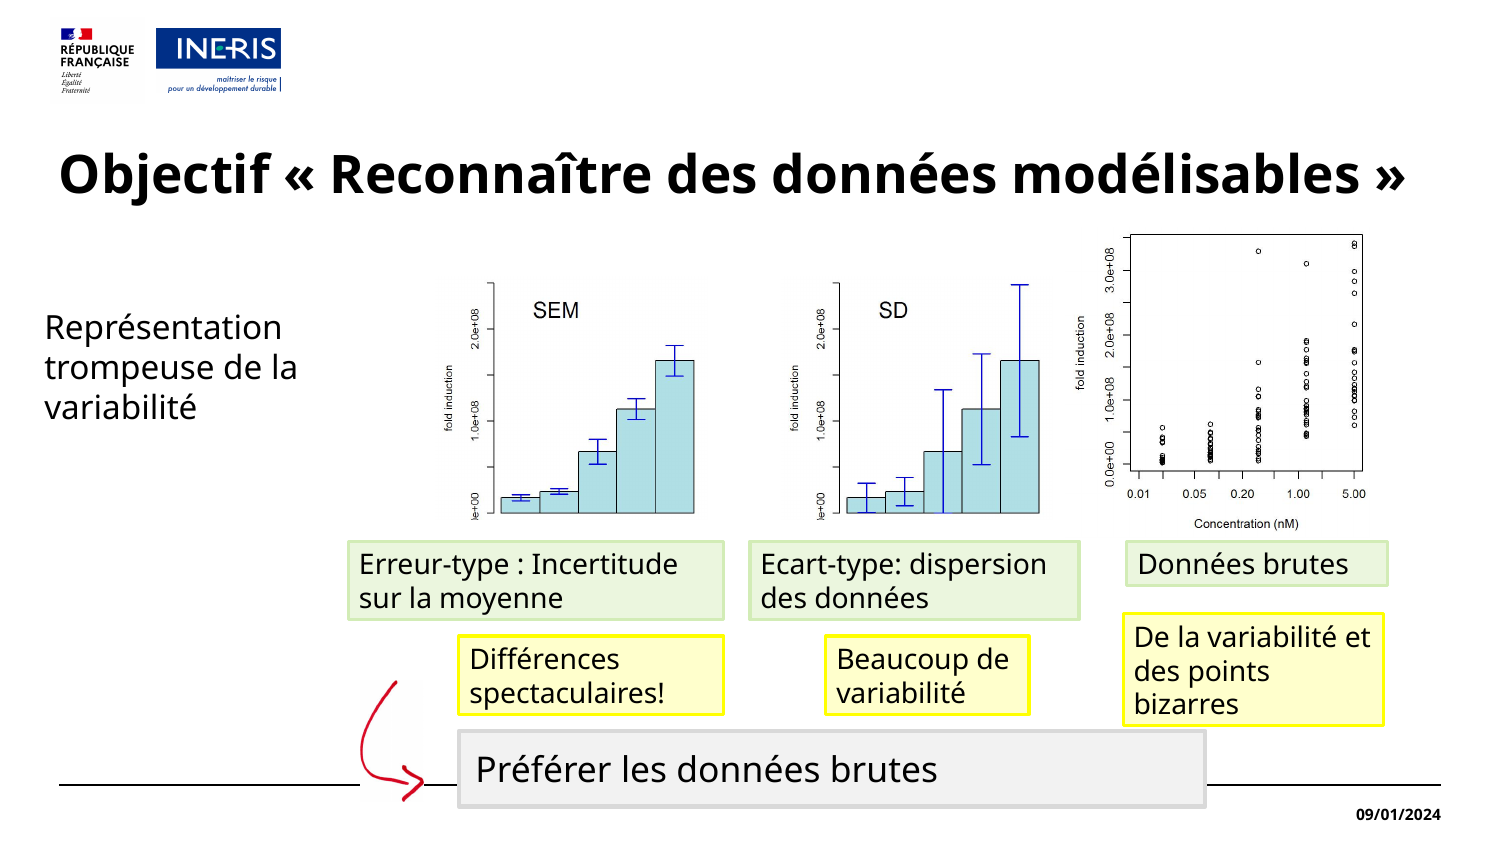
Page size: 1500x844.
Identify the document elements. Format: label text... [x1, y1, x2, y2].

title Objectif « Reconnaître des données modélisables » [59, 147, 1441, 237]
text_box Ecart-type: dispersion des données [750, 541, 1080, 620]
picture [780, 275, 1053, 520]
text_box De la variabilité et des points bizarres [1123, 613, 1384, 726]
picture [360, 680, 424, 802]
picture [50, 17, 145, 104]
picture [156, 28, 281, 93]
text_box Préférer les données brutes [458, 730, 1206, 807]
picture [435, 275, 708, 520]
text_box Représentation trompeuse de la variabilité [29, 298, 424, 554]
text_box Beaucoup de variabilité [825, 636, 1029, 715]
list [59, 301, 1441, 724]
picture [1065, 227, 1370, 539]
text_box Différences spectaculaires! [458, 636, 724, 715]
text_box Erreur-type : Incertitude sur la moyenne [348, 541, 724, 620]
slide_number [1249, 784, 1441, 844]
text_box Données brutes [1126, 541, 1388, 586]
